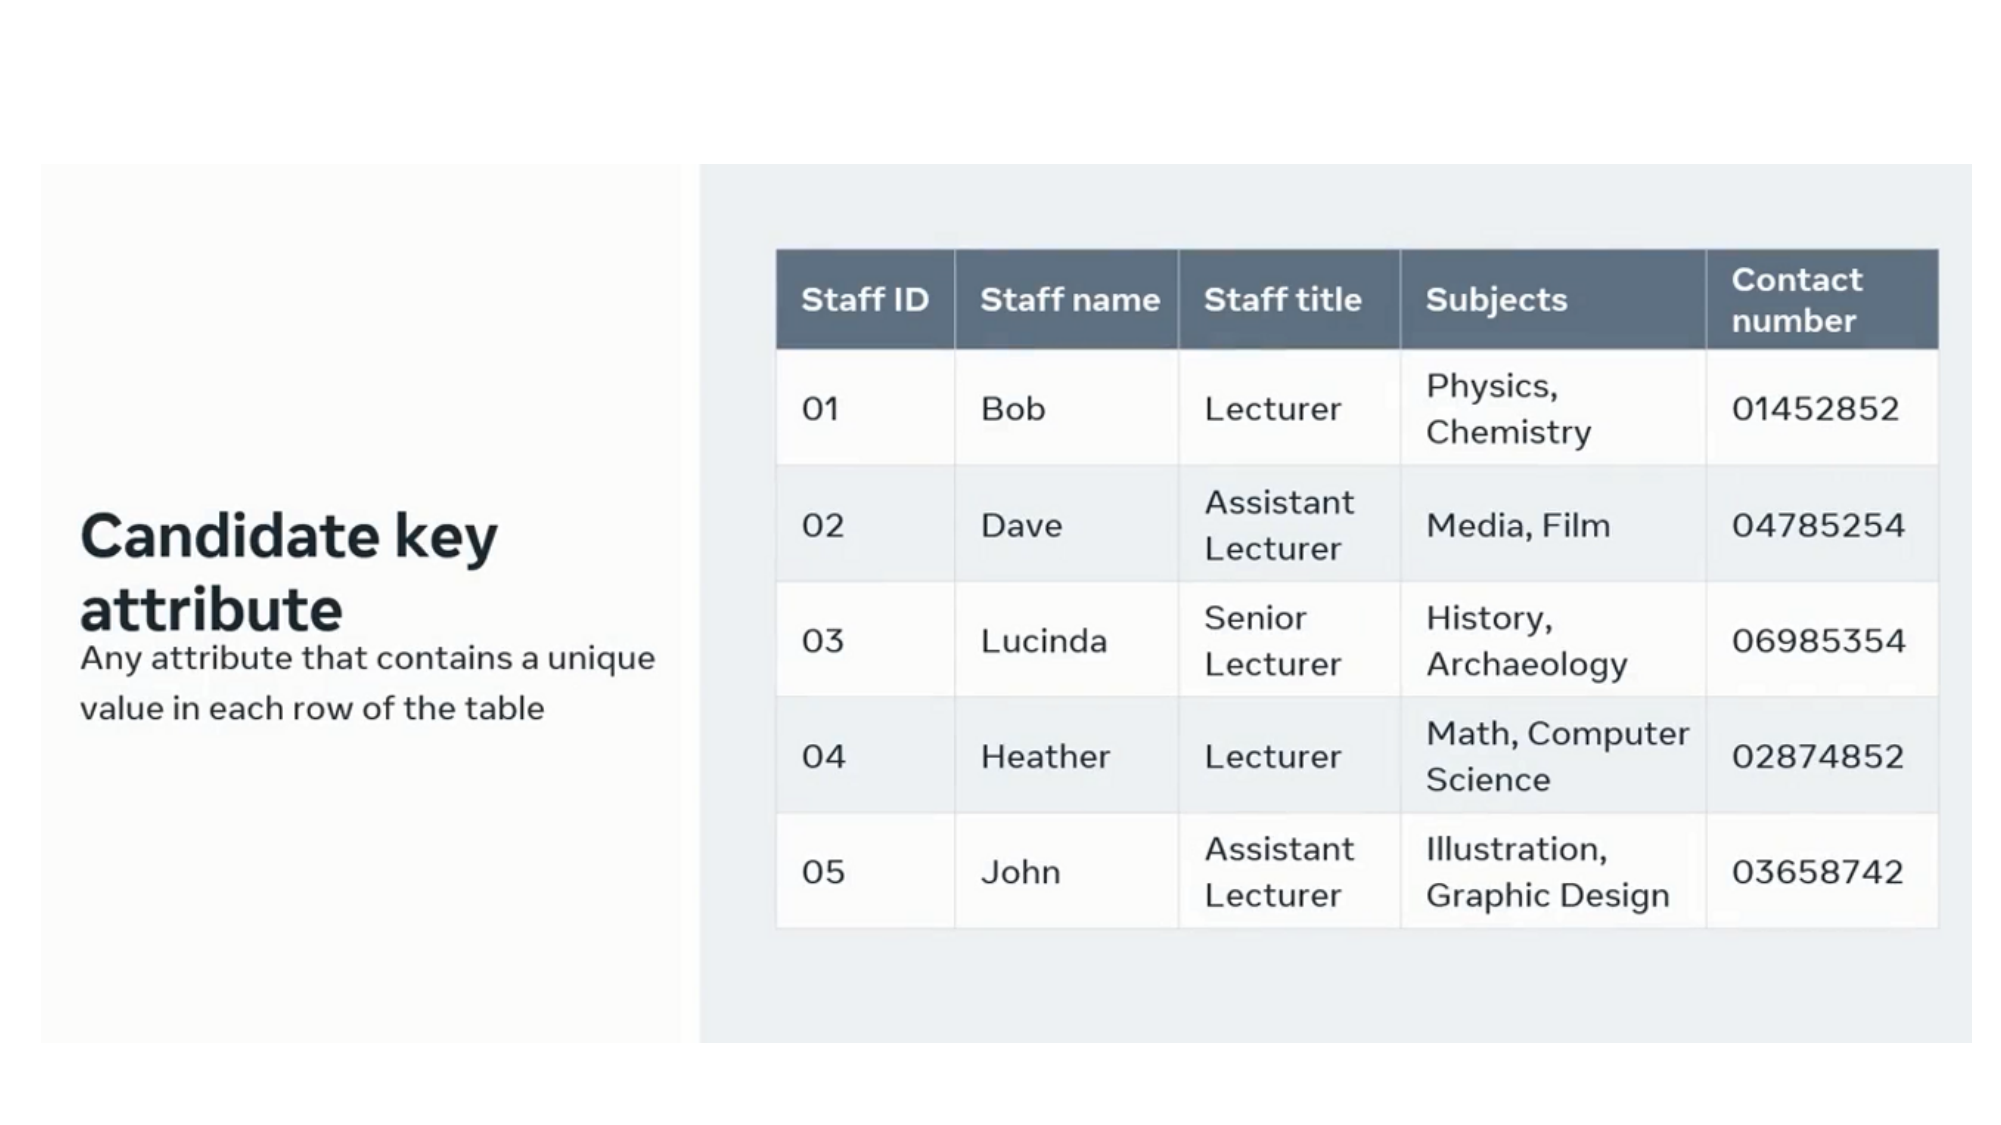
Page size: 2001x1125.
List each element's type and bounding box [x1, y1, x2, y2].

picture [41, 164, 1972, 1043]
